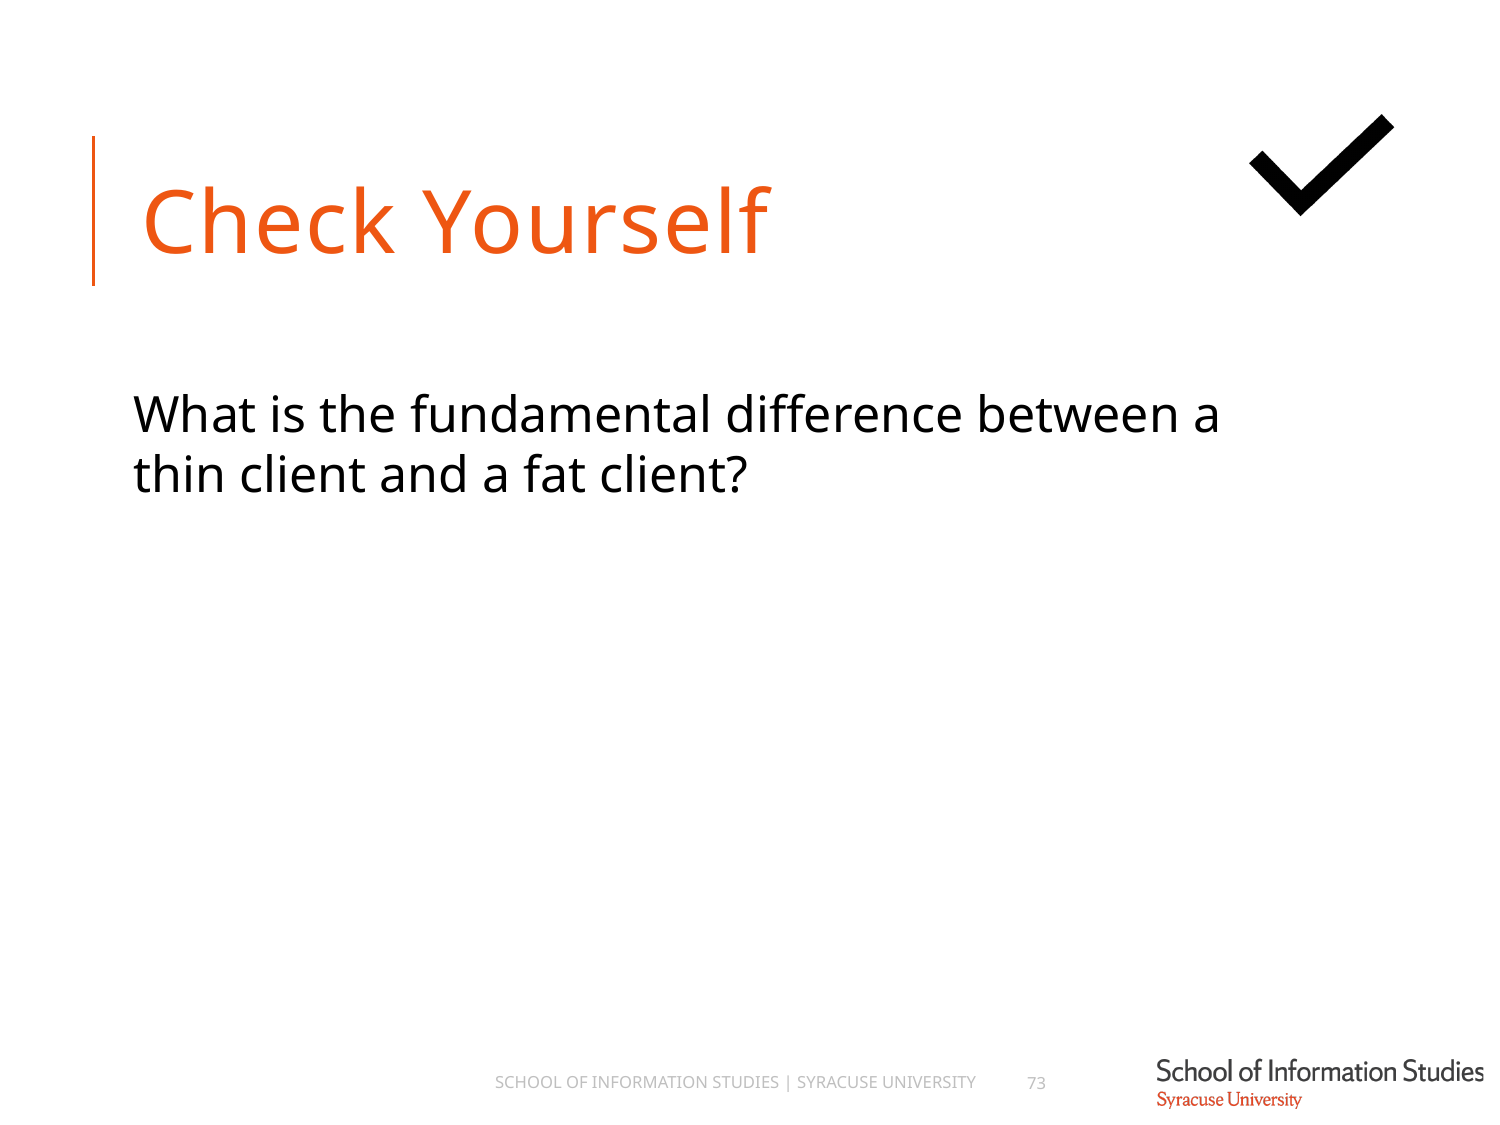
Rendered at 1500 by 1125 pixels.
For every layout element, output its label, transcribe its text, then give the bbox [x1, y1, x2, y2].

picture [1246, 89, 1398, 241]
title Check Yourself [126, 96, 1322, 342]
slide_number 73 [1012, 1061, 1149, 1107]
list What is the fundamental difference between a thin client and a fat client? [126, 375, 1322, 1035]
footer School of Information Studies | Syracuse University [283, 1061, 993, 1106]
